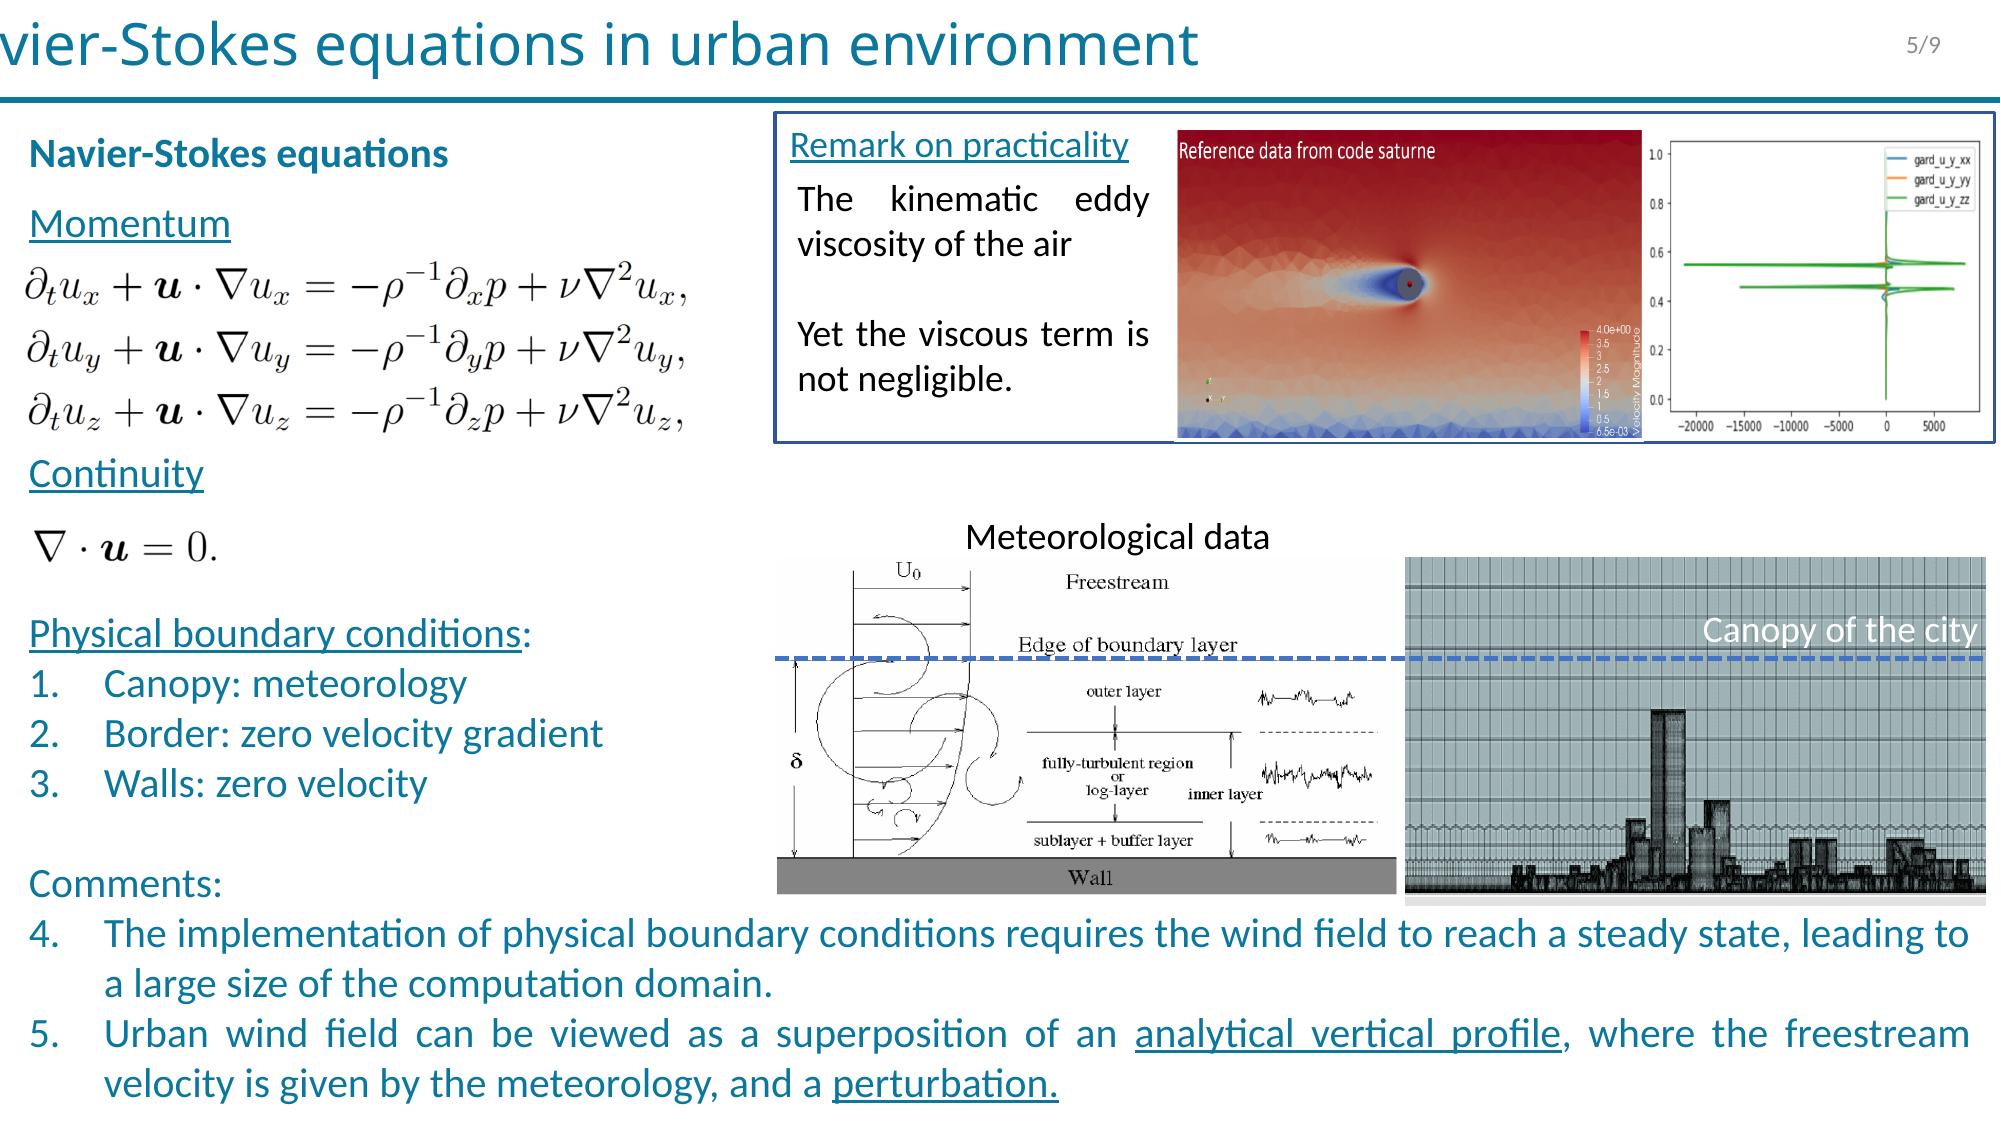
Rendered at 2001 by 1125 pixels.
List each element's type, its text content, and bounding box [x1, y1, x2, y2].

text_box Canopy of the city [1986, 597, 1993, 658]
picture [775, 557, 1397, 658]
picture [1405, 659, 1986, 906]
text_box Remark on practicality [774, 112, 1995, 443]
picture [1405, 557, 1986, 658]
picture [14, 255, 695, 442]
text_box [1174, 125, 1985, 442]
text_box Meteorological data [950, 505, 1286, 557]
picture [775, 659, 1397, 895]
slide_number 5/9 [1506, 13, 1957, 74]
text_box Navier-Stokes equations in urban environment [0, 0, 1215, 85]
text_box Navier-Stokes equations Momentum Continuity Physical boundary conditions: Canopy: meteorology Border: zero velocity gradient Walls: zero velocity Comments: The implementation of physical boundary conditions requires the wind field to reach a steady state, leading to a large size of the computation domain. Urban wind field can be viewed as a superposition of an analytical vertical profile, where the freestream velocity is given by the meteorology, and a perturbation. [14, 118, 1986, 1114]
picture [14, 507, 237, 583]
